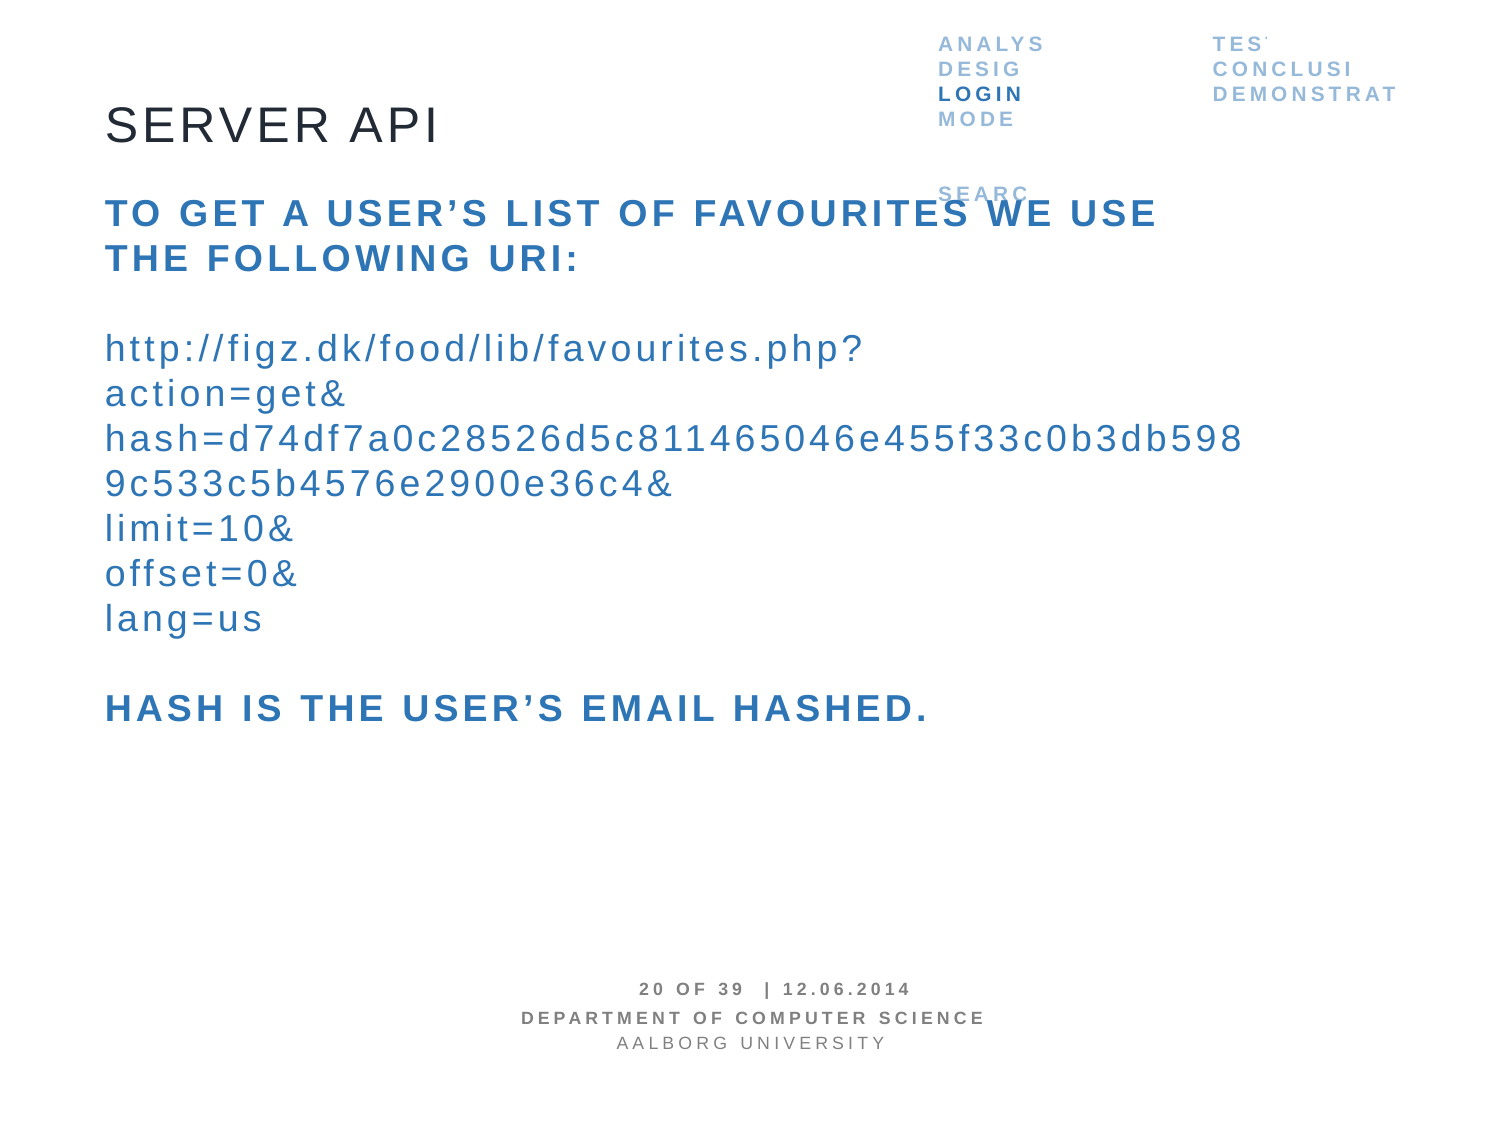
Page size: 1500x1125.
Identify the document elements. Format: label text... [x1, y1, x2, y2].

text_box analysis design login Model Search test conclusion demonstration [921, 22, 1500, 234]
text_box Server Api [102, 92, 921, 153]
text_box 20 OF 39 | 12.06.2014 [416, 976, 1130, 1000]
text_box To get a user’s list of favourites we use the following URI: http://figz.dk/food/lib/favourites.php? action=get& hash=d74df7a0c28526d5c811465046e455f33c0b3db5989c533c5b4576e2900e36c4& limit=10& offset=0& lang=us Hash is the user’s email hashed. [102, 189, 1260, 897]
text_box Department of computer science AALBORG UNIVERSITy [449, 1006, 1055, 1056]
